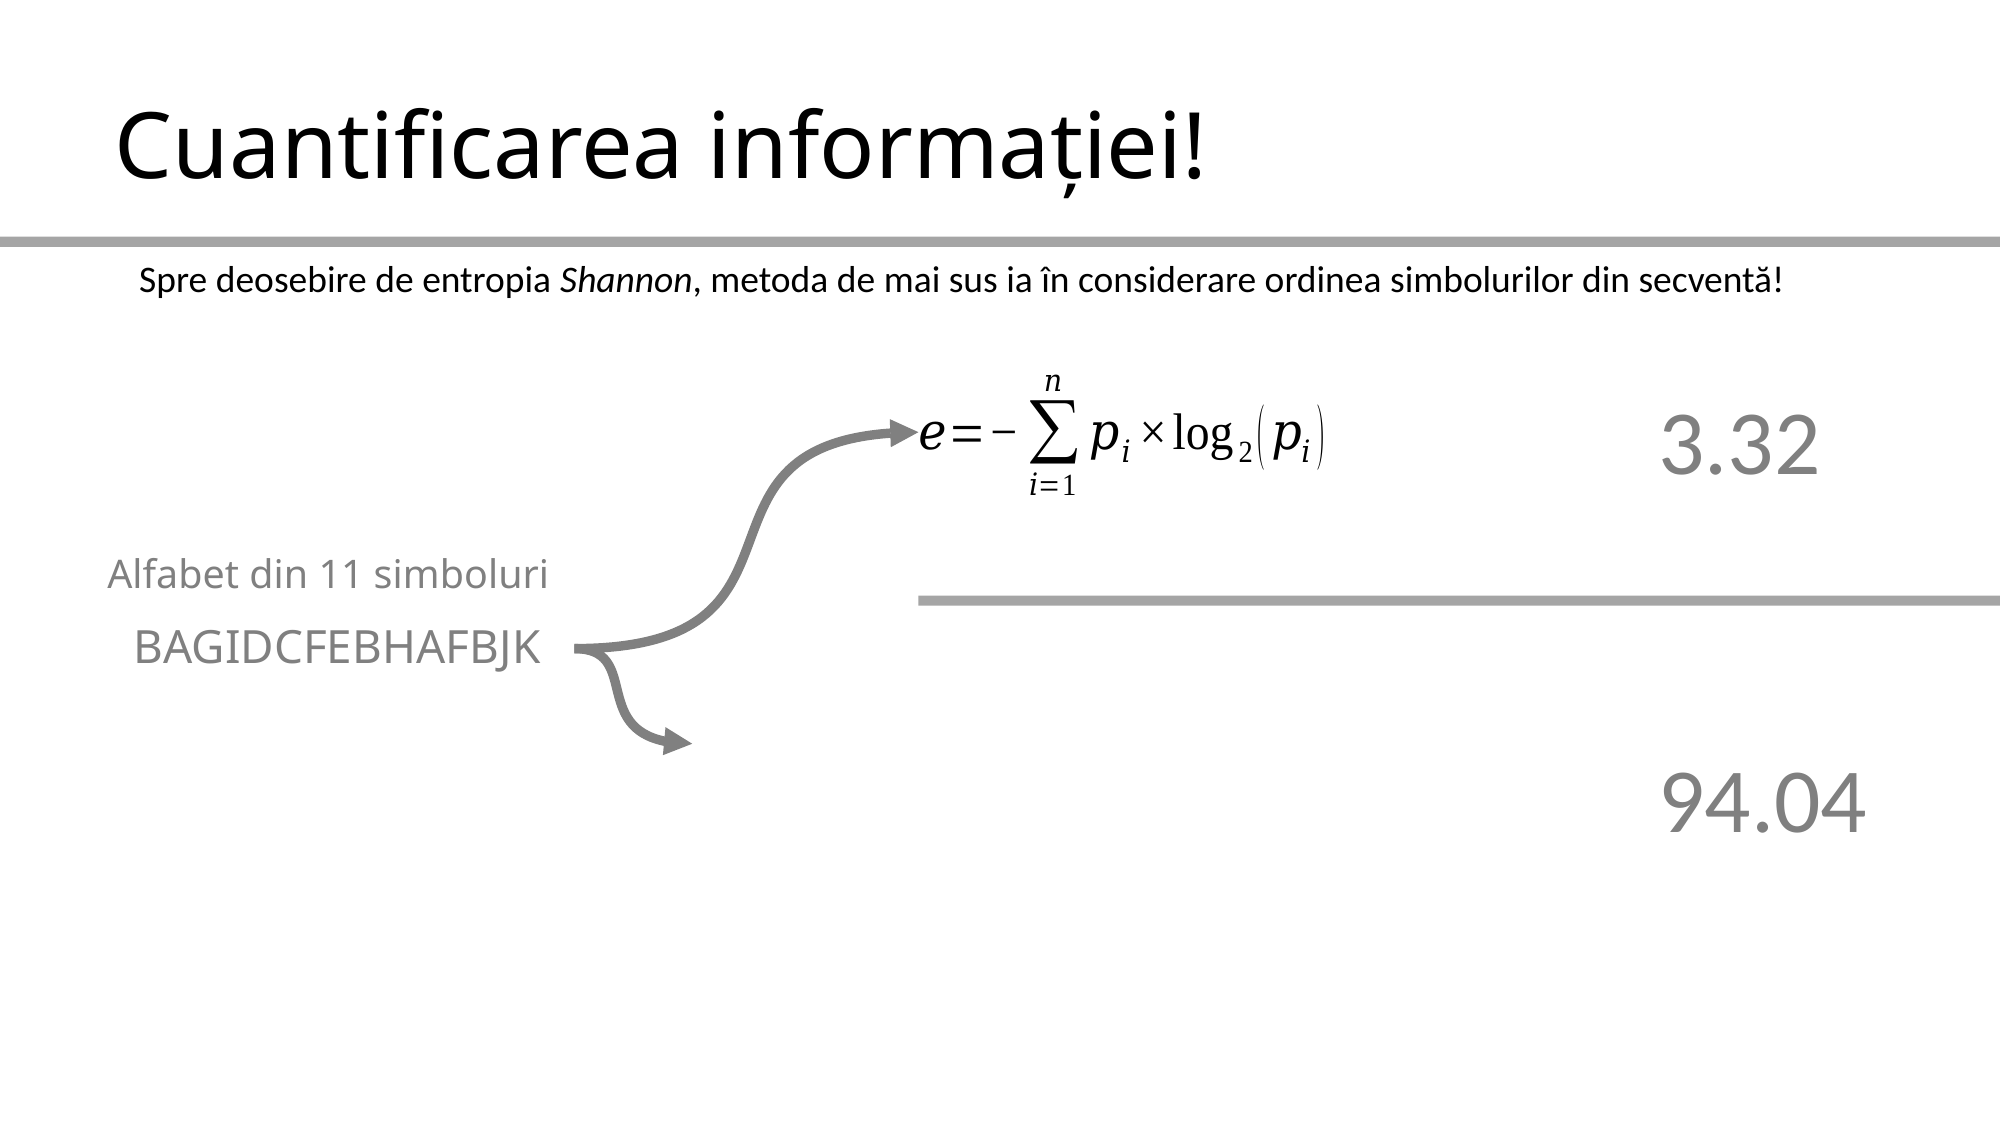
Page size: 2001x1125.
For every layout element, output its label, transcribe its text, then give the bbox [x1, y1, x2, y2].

text_box 94.04 [1643, 733, 1904, 859]
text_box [574, 432, 919, 649]
text_box Spre deosebire de entropia Shannon, metoda de mai sus ia în considerare ordinea simbolurilor din secventă! [124, 247, 1801, 307]
text_box [0, 236, 2000, 248]
text_box BAGIDCFEBHAFBJK [99, 601, 575, 696]
text_box [919, 595, 2000, 607]
title Cuantificarea informației! [99, 60, 1825, 236]
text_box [527, 695, 739, 813]
text_box 3.32 [1643, 375, 1836, 501]
text_box Alfabet din 11 simboluri [91, 544, 566, 606]
